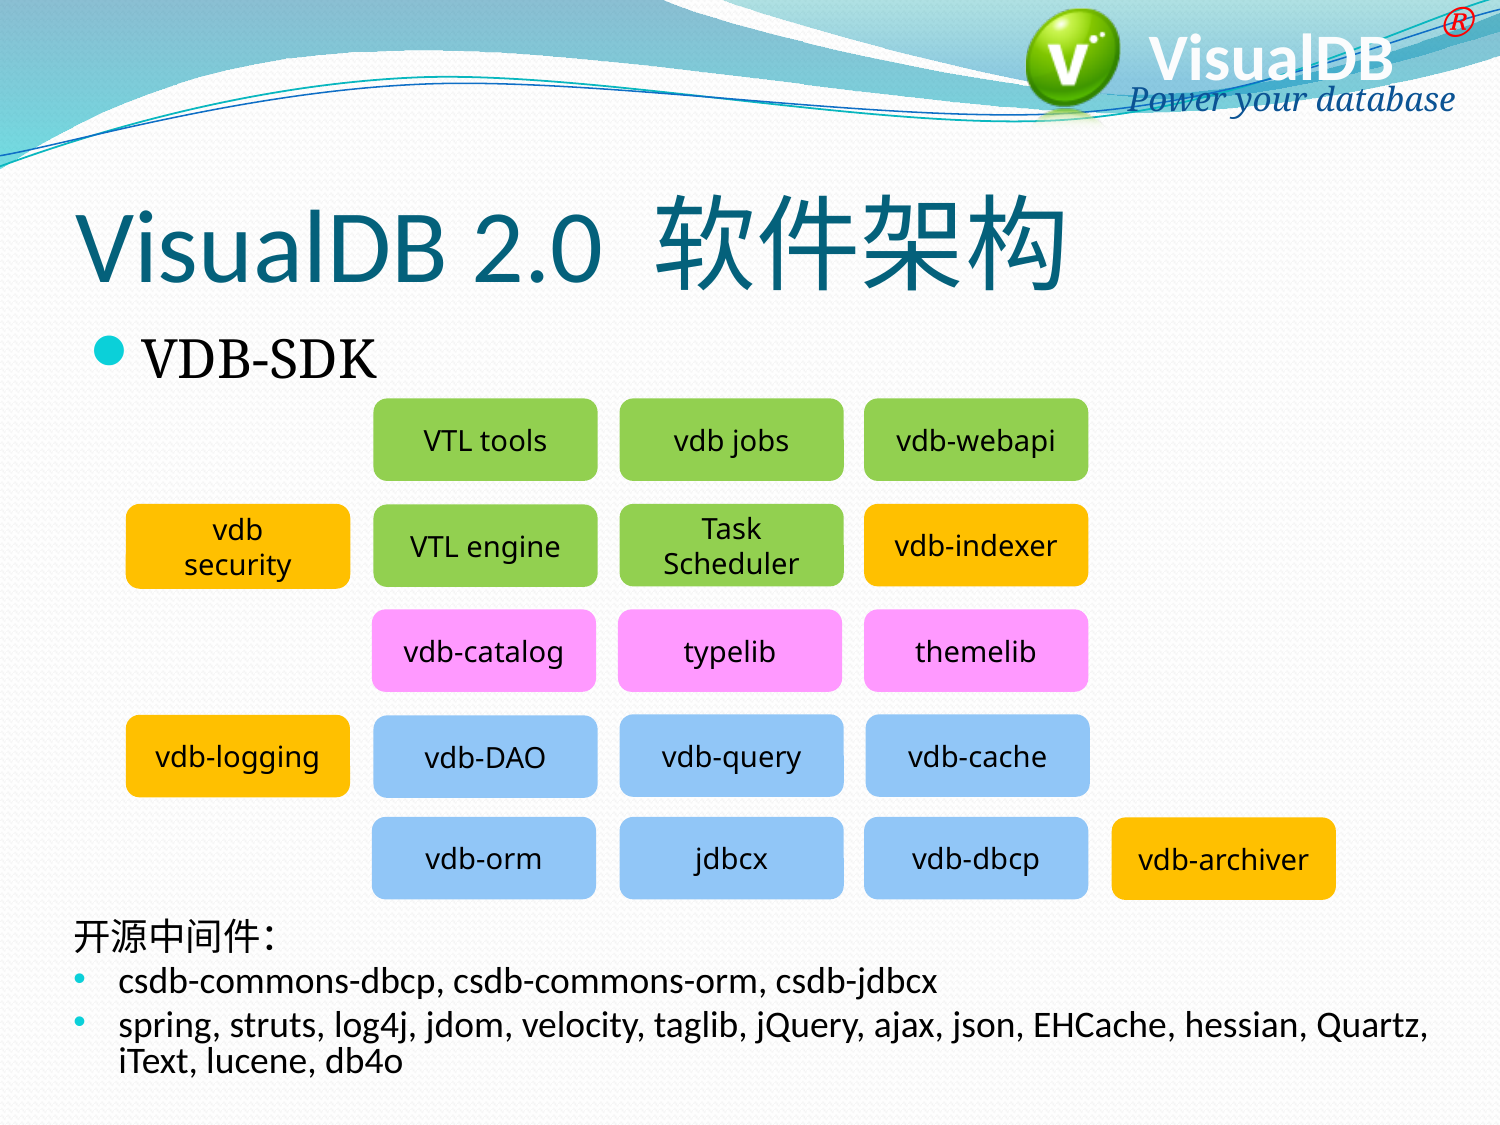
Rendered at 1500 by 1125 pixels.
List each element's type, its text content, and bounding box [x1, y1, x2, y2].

text_box vdb-query [617, 712, 846, 799]
picture [1007, 0, 1137, 115]
text_box vdb-orm [369, 814, 599, 902]
text_box vdb-webapi [861, 396, 1091, 484]
text_box VTL tools [371, 396, 600, 484]
text_box jdbcx [617, 814, 846, 902]
text_box typelib [615, 607, 845, 694]
text_box vdb-archiver [1109, 815, 1339, 903]
text_box vdb-logging [123, 712, 353, 800]
text_box vdb-catalog [369, 607, 599, 694]
text_box vdb security [123, 501, 353, 591]
text_box vdb jobs [617, 396, 846, 484]
text_box vdb-dbcp [861, 814, 1091, 902]
text_box vdb-DAO [371, 713, 600, 800]
title VisualDB 2.0 软件架构 [75, 115, 1425, 303]
text_box VTL engine [371, 502, 600, 590]
text_box vdb-cache [863, 712, 1092, 799]
text_box Task Scheduler [617, 501, 846, 589]
text_box vdb-indexer [861, 501, 1091, 589]
text_box 开源中间件： csdb-commons-dbcp, csdb-commons-orm, csdb-jdbcx spring, struts, log4j, jdom, velocity, taglib, jQuery, ajax, json, EHCache, hessian, Quartz, iText, lucene, db4o [58, 913, 1465, 1088]
text_box themelib [861, 607, 1091, 694]
list VDB-SDK [75, 317, 1425, 446]
